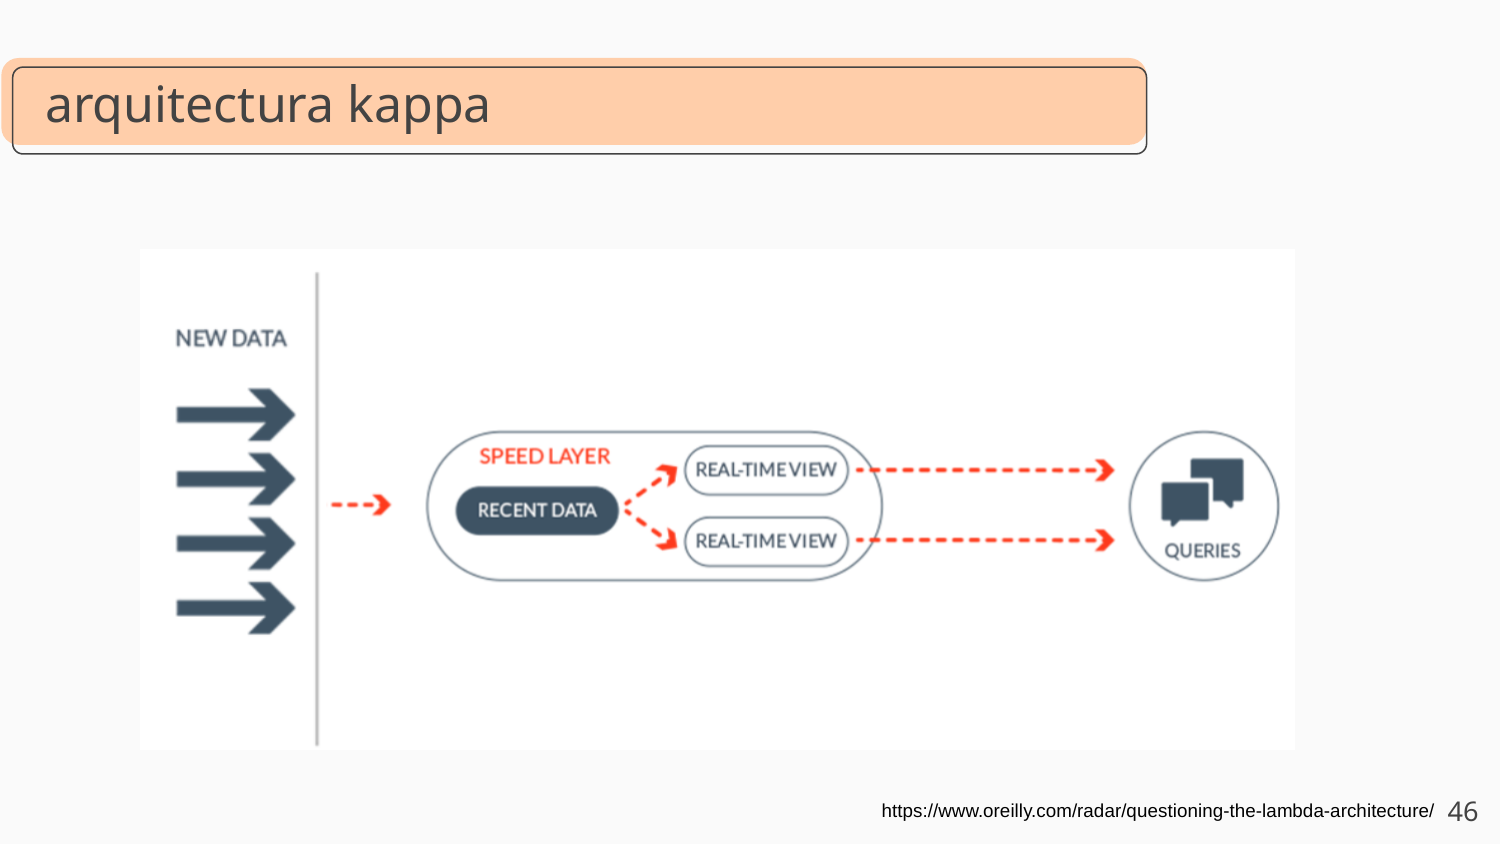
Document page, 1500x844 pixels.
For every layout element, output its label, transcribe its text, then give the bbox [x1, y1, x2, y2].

slide_number ‹#› [1403, 779, 1494, 844]
picture [140, 249, 1295, 750]
text_box https://www.oreilly.com/radar/questioning-the-lambda-architecture/ [51, 786, 1449, 833]
title arquitectura kappa [30, 62, 1126, 142]
